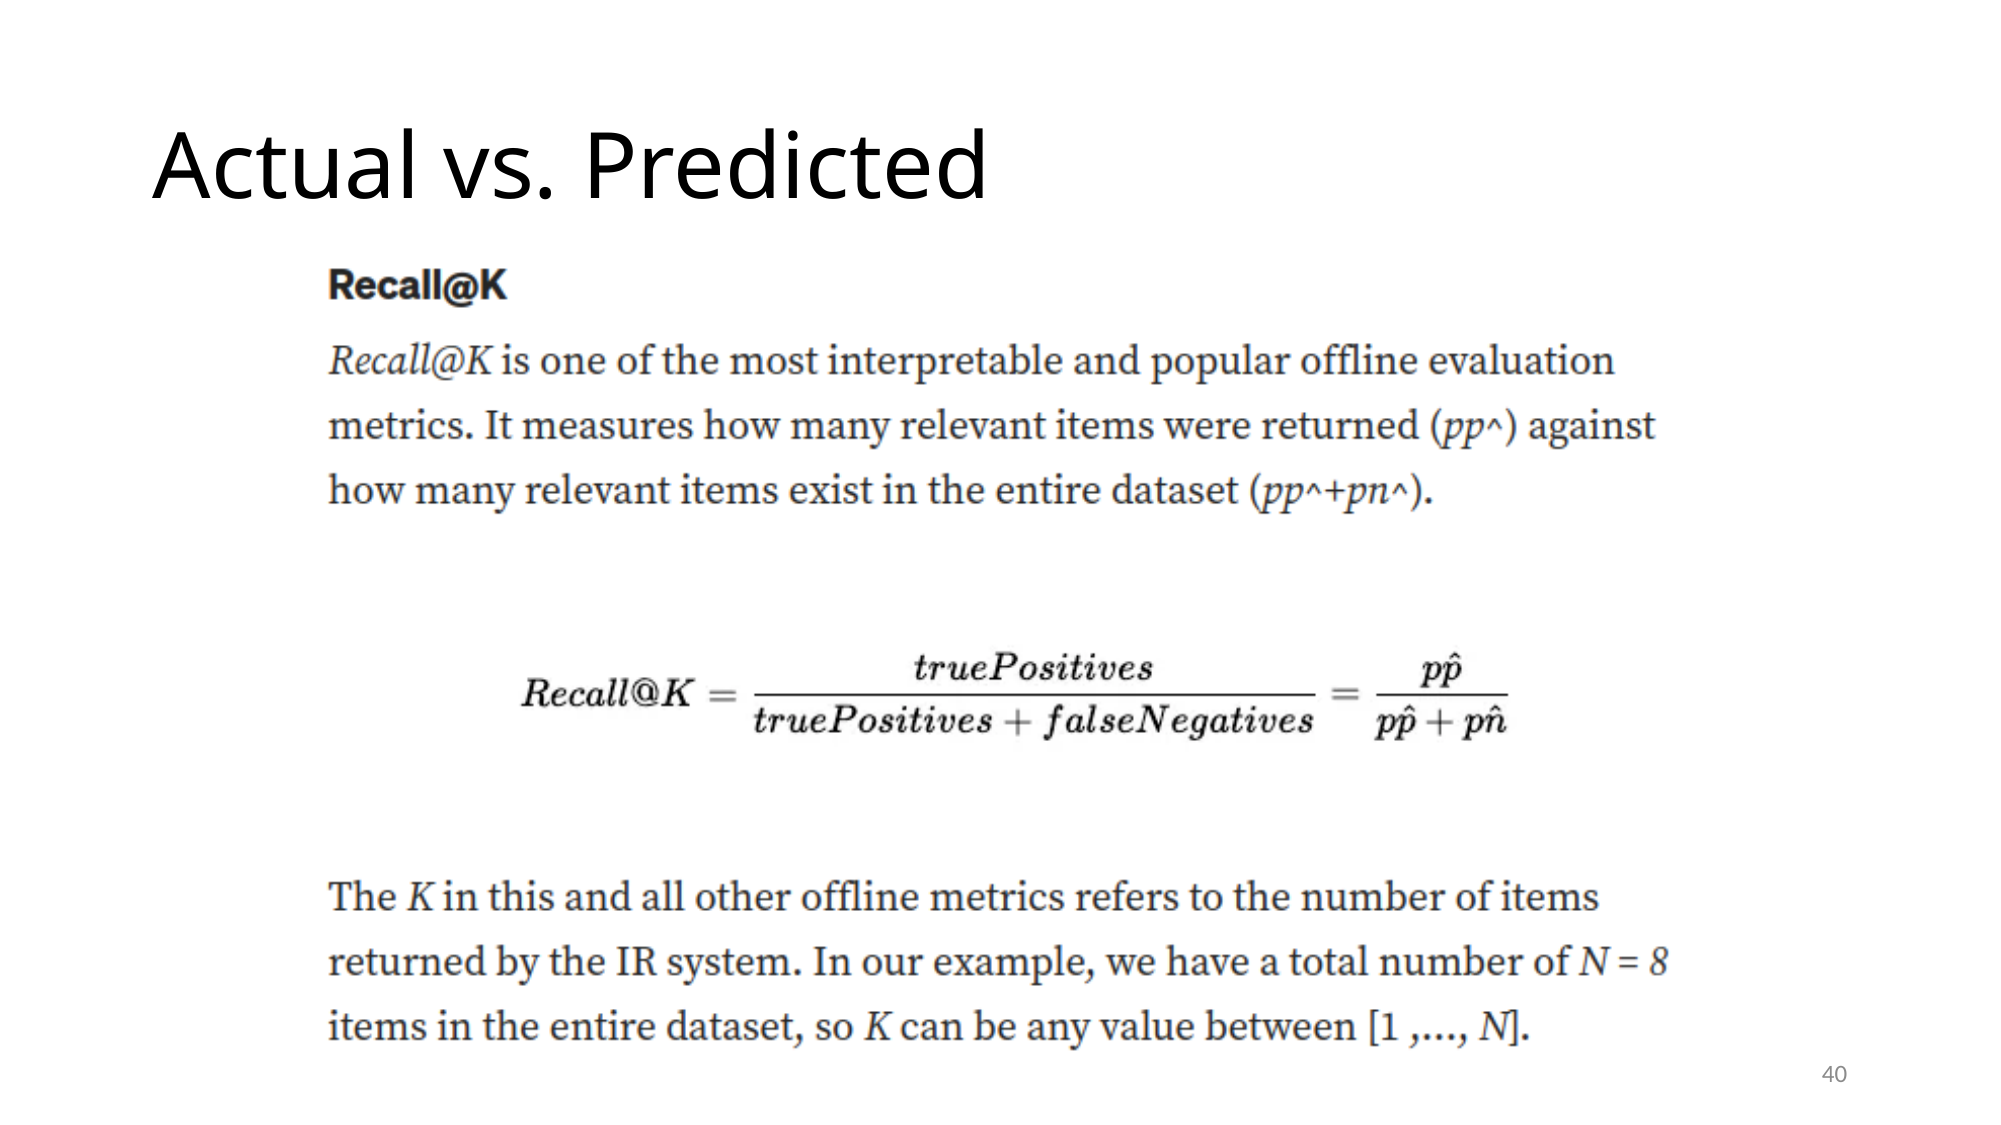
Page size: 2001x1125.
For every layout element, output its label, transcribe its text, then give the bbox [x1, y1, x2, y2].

title Actual vs. Predicted [137, 59, 1863, 278]
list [297, 243, 1703, 1089]
slide_number 40 [1412, 1042, 1863, 1103]
